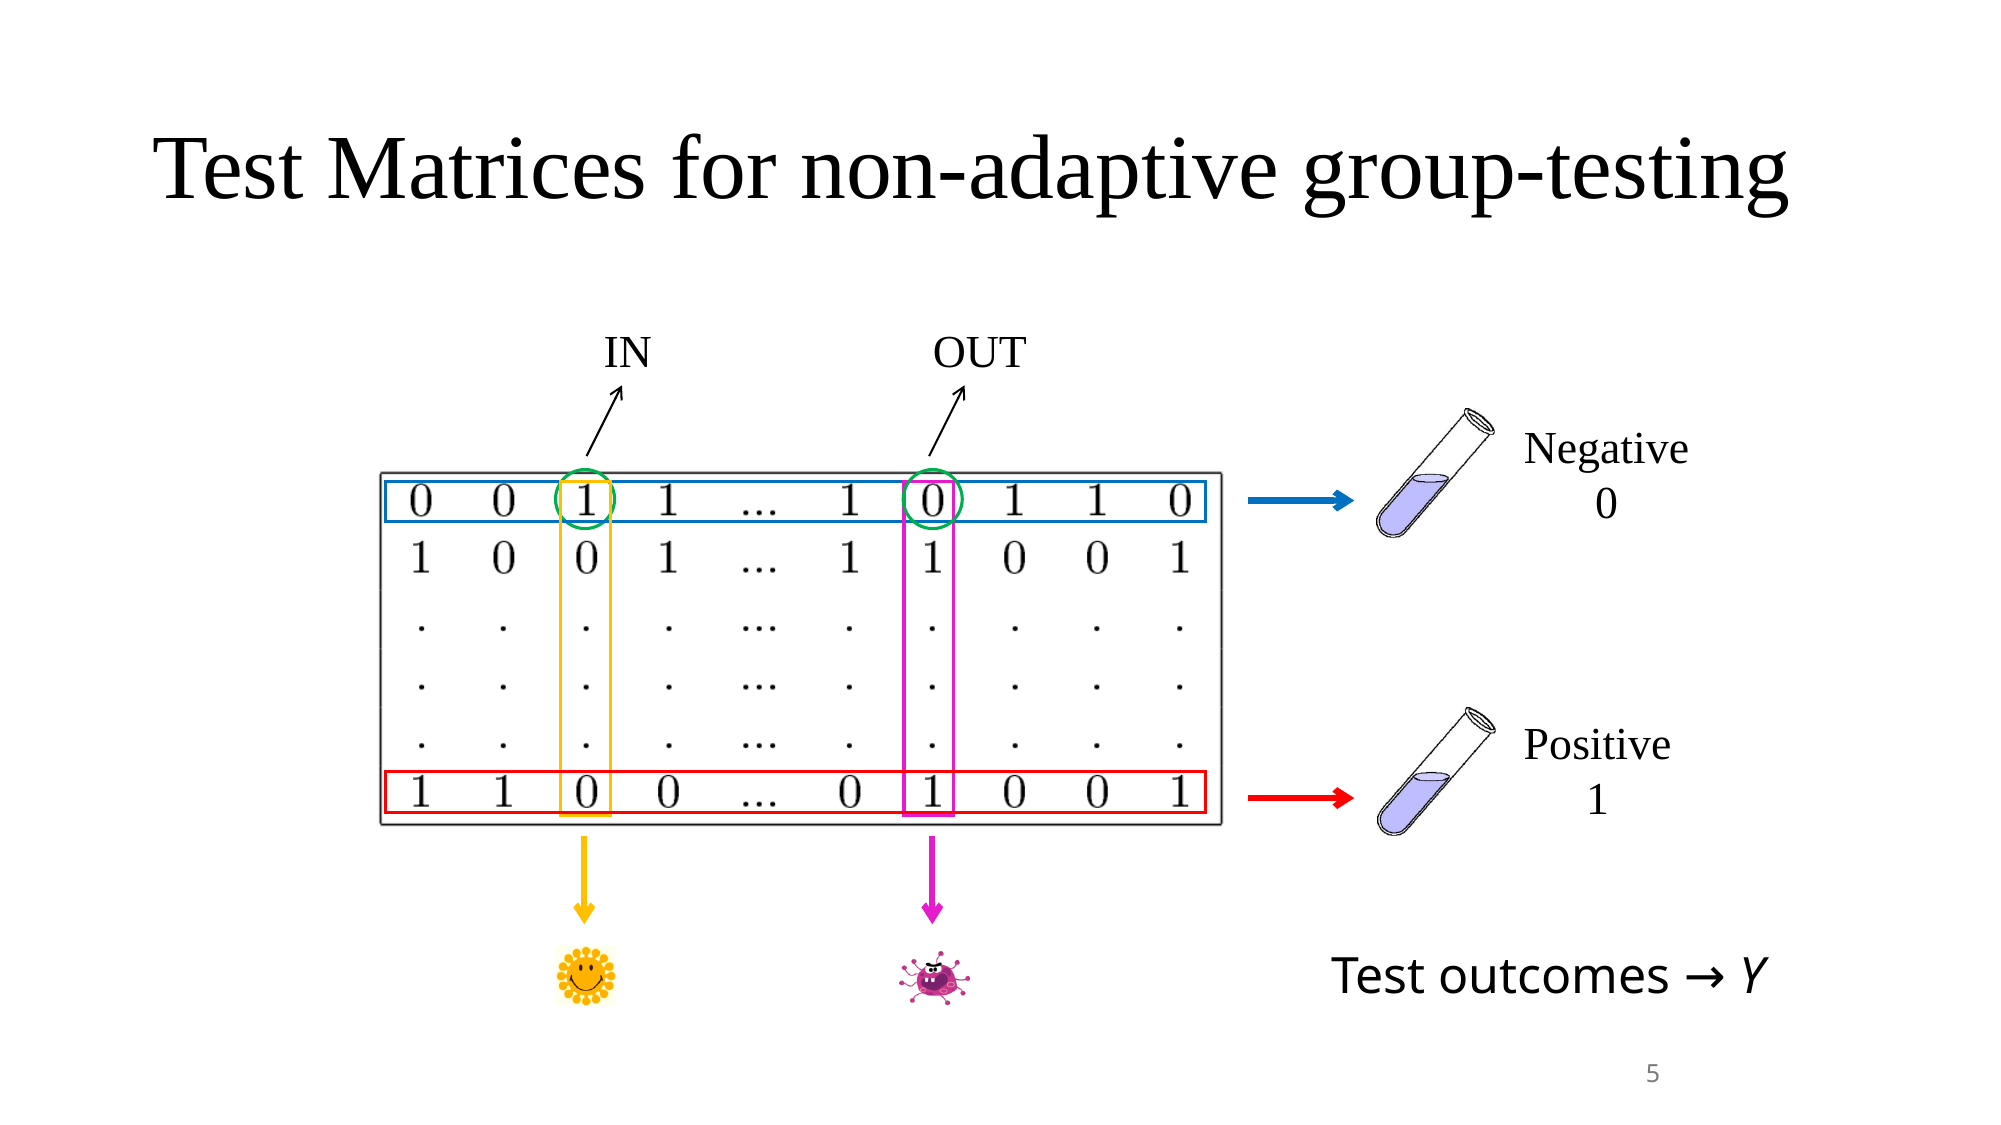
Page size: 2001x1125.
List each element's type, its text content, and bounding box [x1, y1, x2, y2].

picture [373, 469, 1231, 837]
text_box IN [588, 313, 667, 384]
picture [554, 946, 616, 1007]
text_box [586, 384, 623, 457]
picture [1377, 706, 1497, 837]
slide_number 5 [1325, 1042, 1675, 1103]
picture [1375, 408, 1495, 539]
picture [899, 951, 971, 1006]
text_box OUT [918, 314, 1042, 385]
text_box Negative 0 [1508, 410, 1704, 536]
text_box Positive 1 [1508, 706, 1687, 832]
title Test Matrices for non-adaptive group-testing [137, 59, 1863, 278]
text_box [928, 384, 965, 457]
text_box Test outcomes → Y [1316, 936, 1780, 1012]
